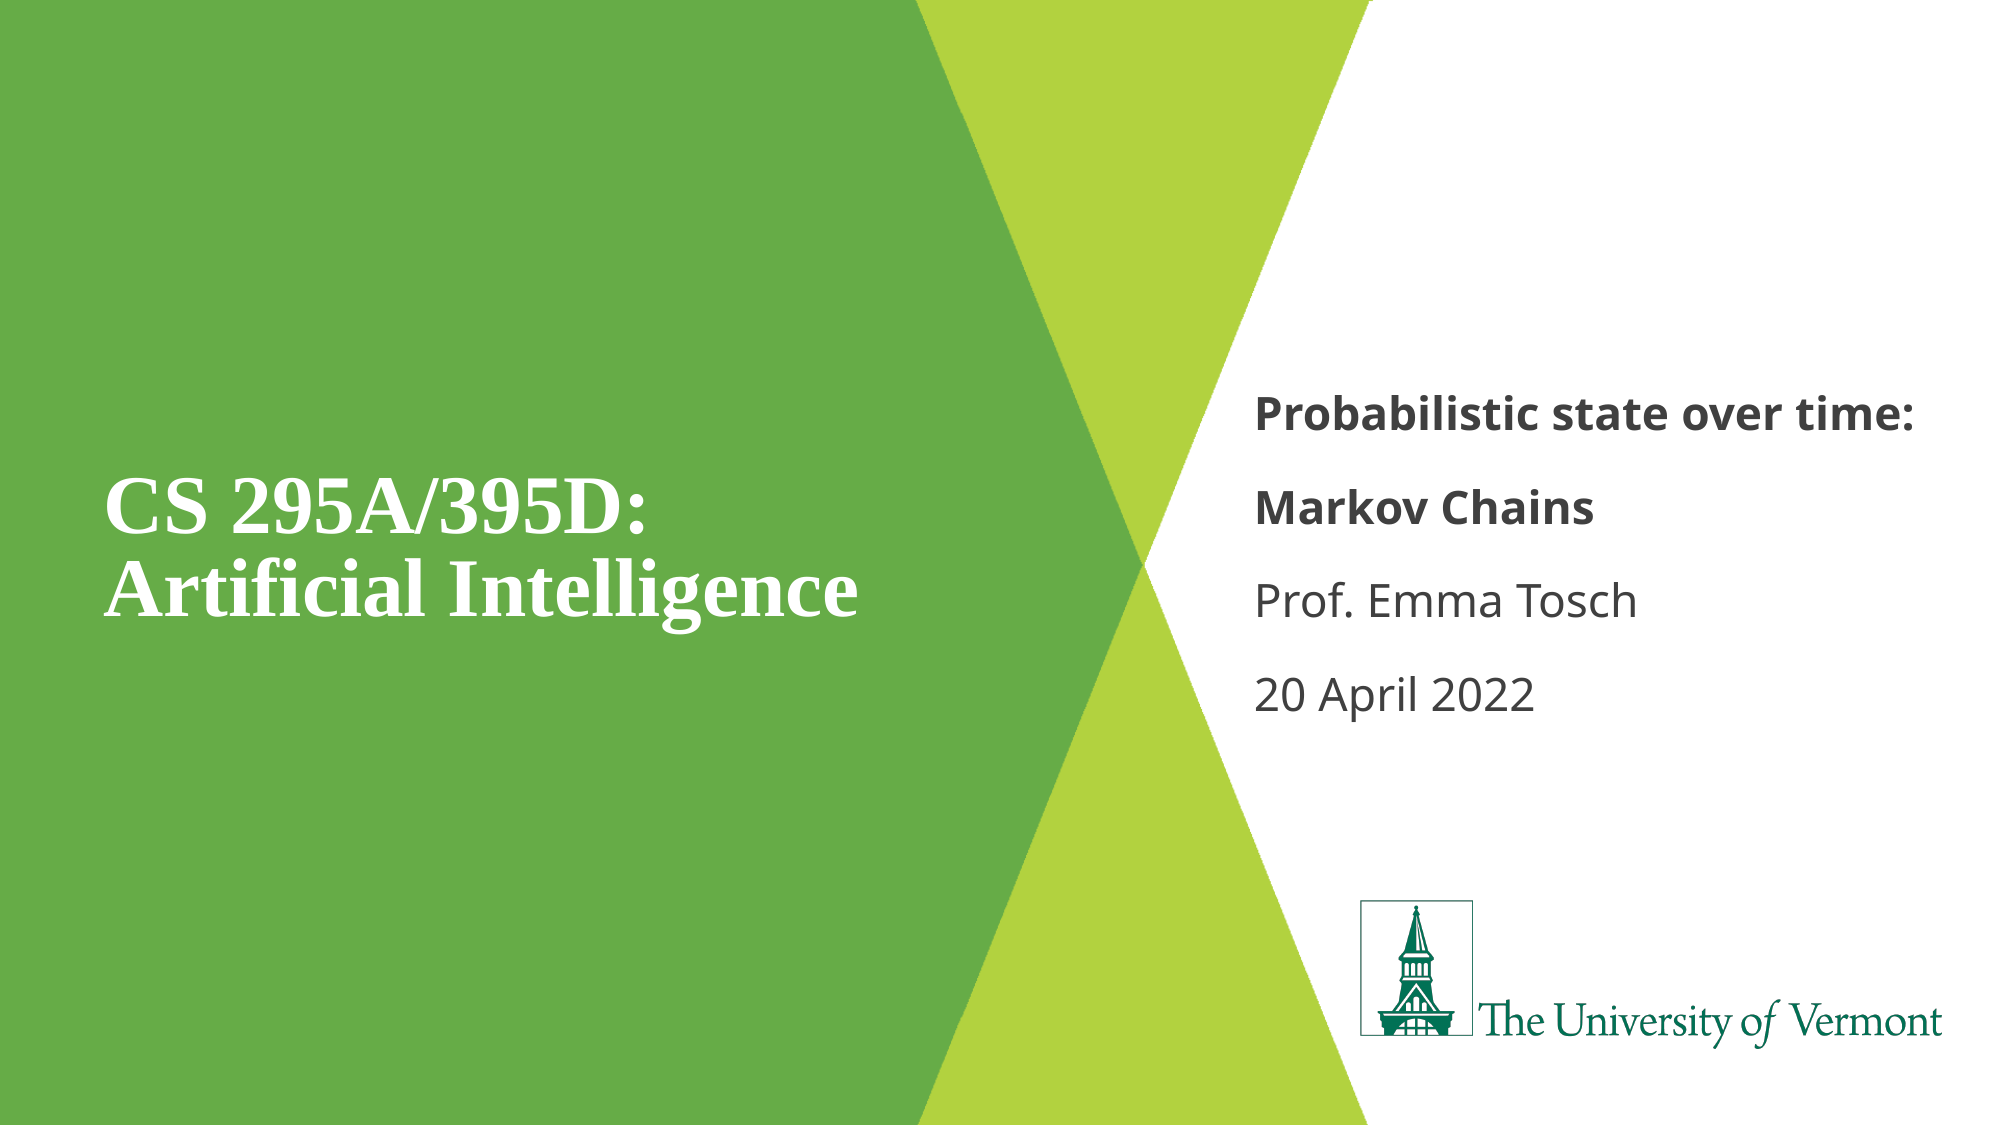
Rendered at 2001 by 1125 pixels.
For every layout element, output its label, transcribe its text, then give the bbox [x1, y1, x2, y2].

title CS 295A/395D: Artificial Intelligence [88, 335, 945, 641]
subtitle Probabilistic state over time: Markov Chains Prof. Emma Tosch 20 April 2022 [1238, 374, 1960, 738]
picture [0, 0, 2000, 1125]
